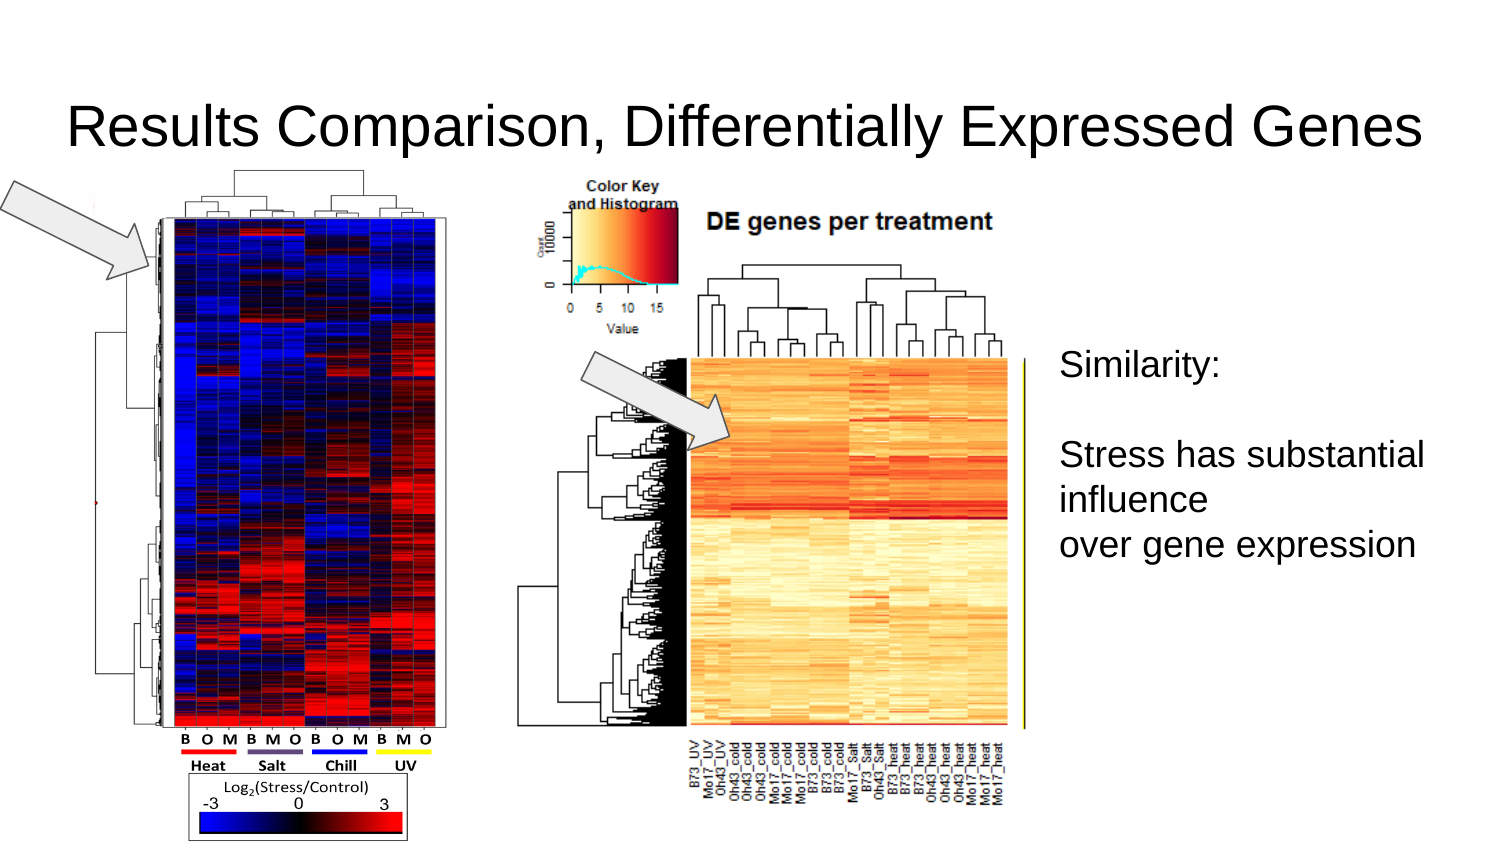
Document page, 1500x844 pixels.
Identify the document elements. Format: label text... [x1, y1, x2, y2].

picture [511, 179, 1026, 841]
picture [74, 157, 451, 844]
text_box Similarity: Stress has substantial influence over gene expression [1044, 325, 1500, 440]
text_box [0, 181, 69, 244]
title Results Comparison, Differentially Expressed Genes [51, 72, 1449, 167]
